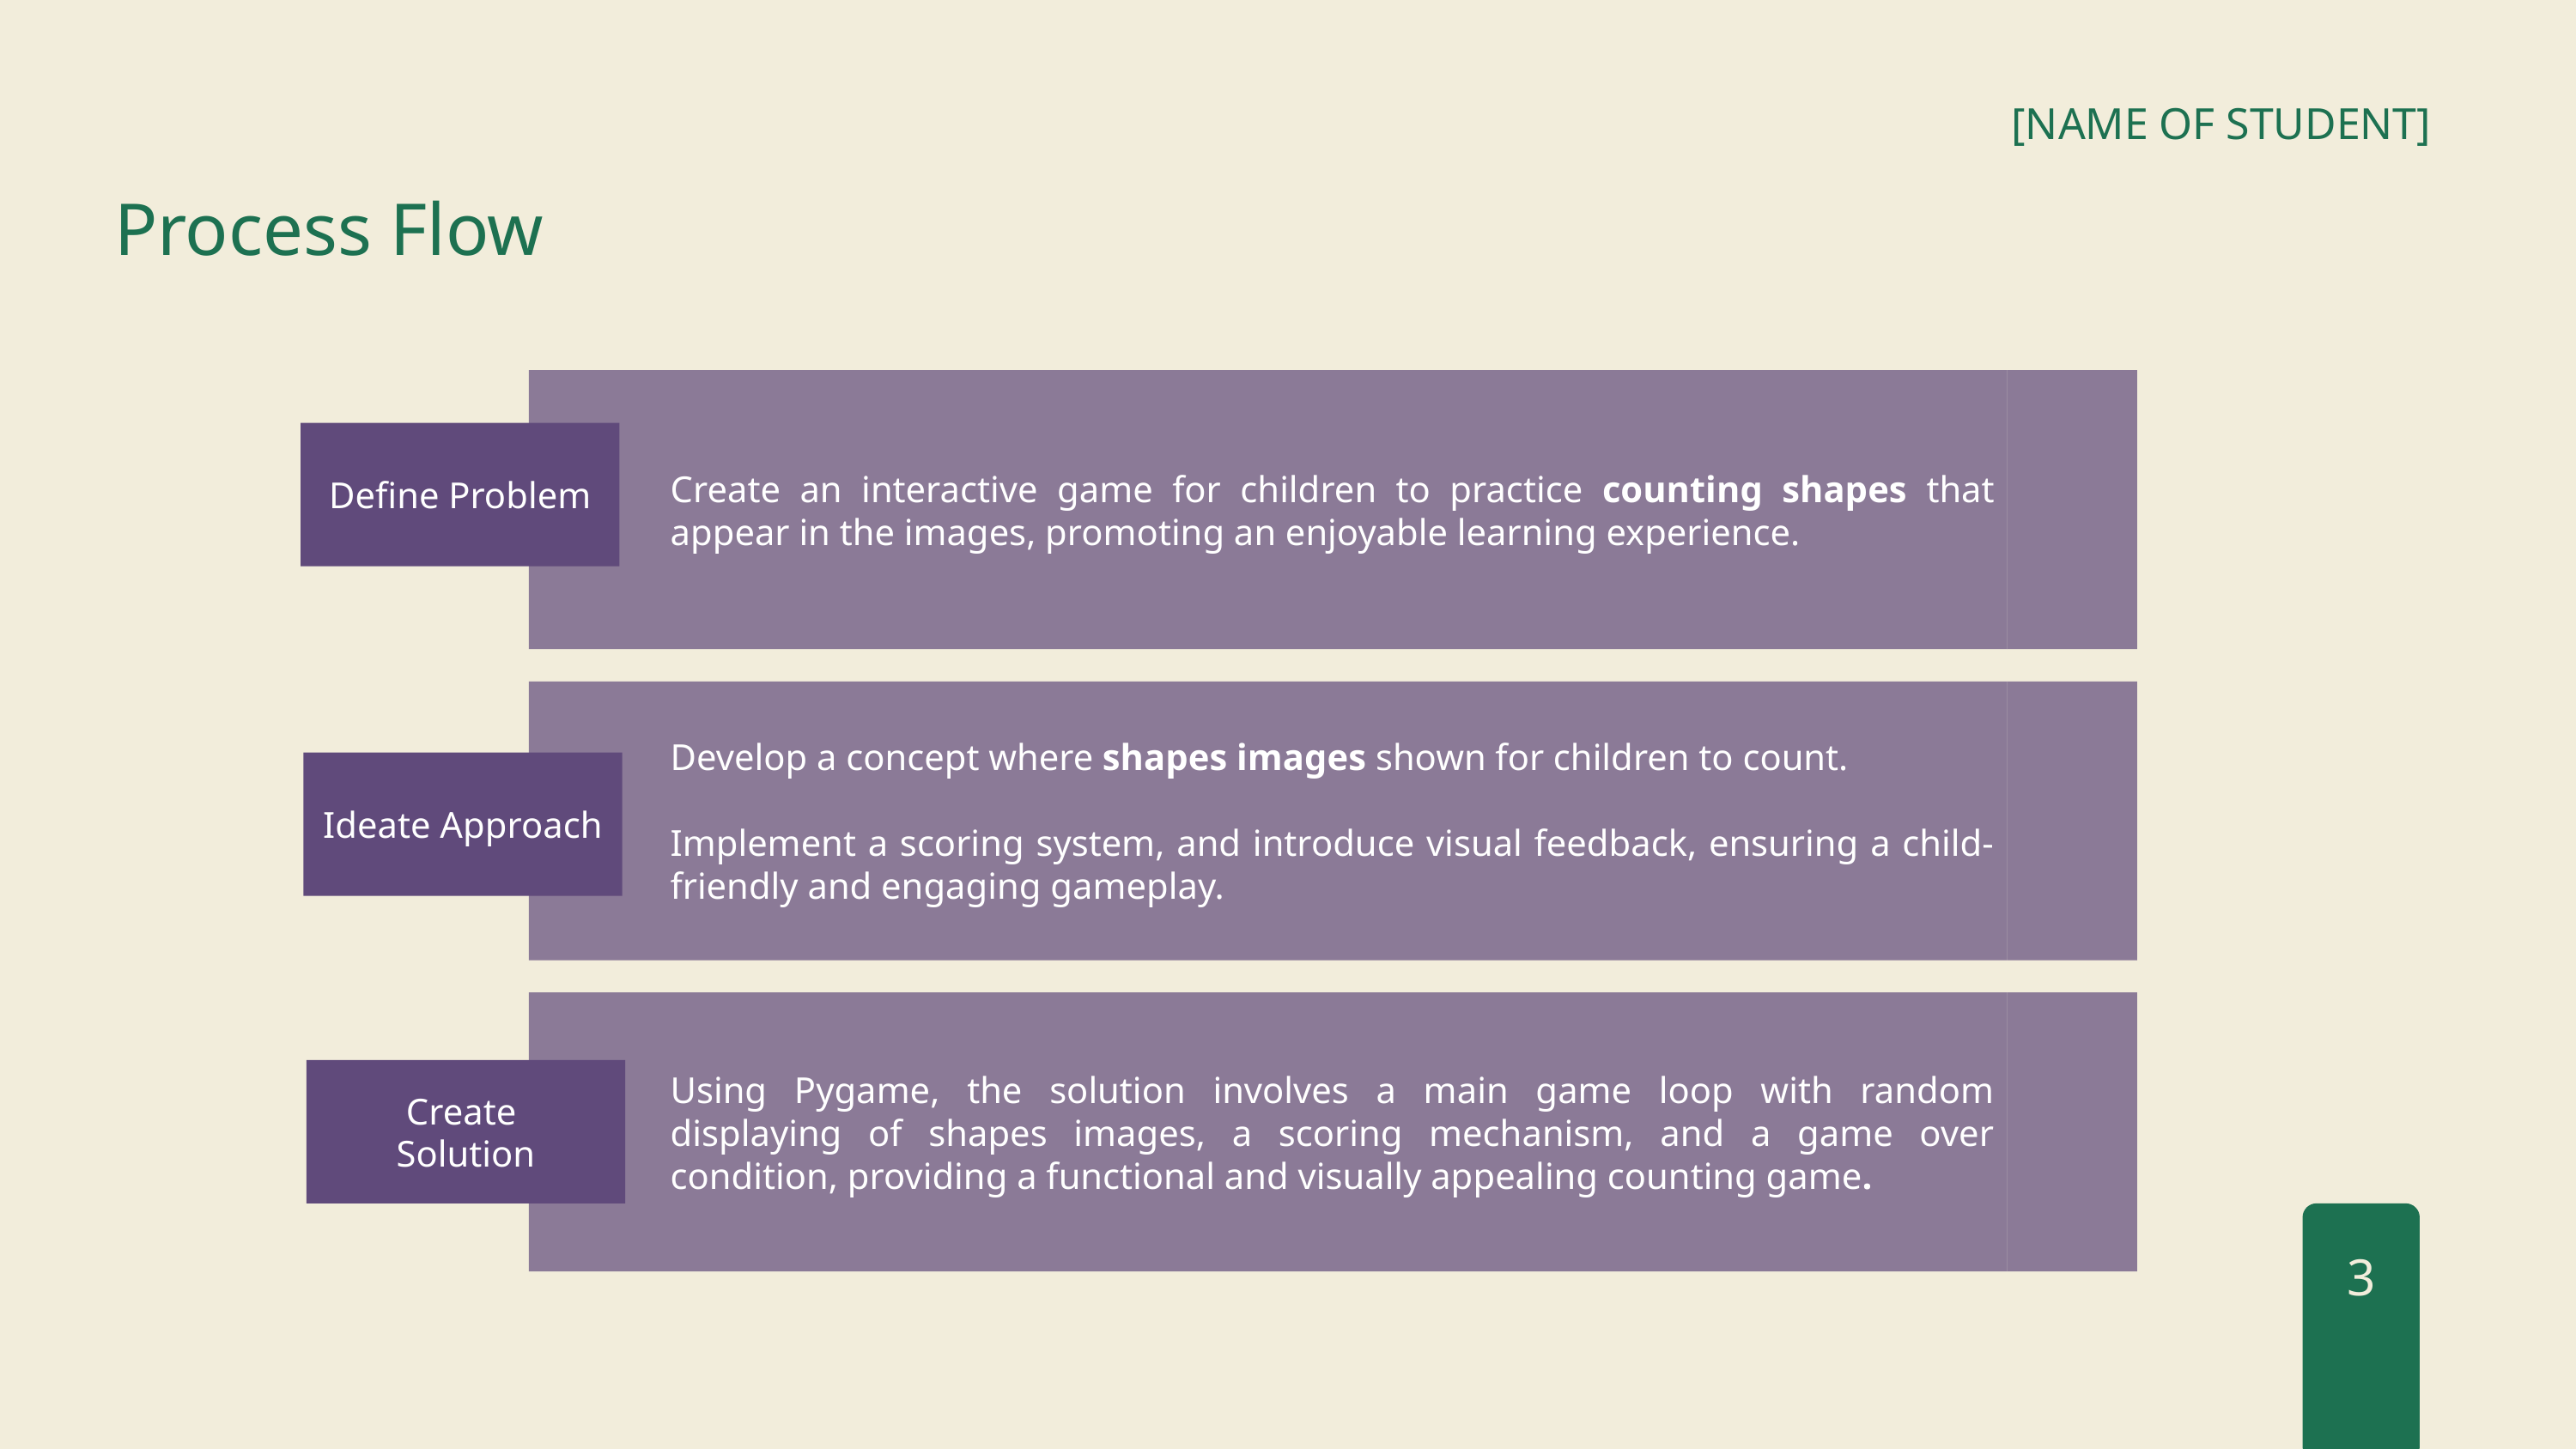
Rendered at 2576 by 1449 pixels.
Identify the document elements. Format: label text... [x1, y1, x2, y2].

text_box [528, 991, 2138, 1272]
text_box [2302, 1203, 2421, 1449]
text_box Create Solution [305, 1058, 523, 1205]
text_box [NAME OF STUDENT] [1930, 88, 2432, 149]
text_box Ideate Approach [301, 751, 523, 898]
text_box Define Problem [299, 421, 523, 568]
text_box Process Flow [114, 169, 1094, 270]
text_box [528, 369, 2138, 650]
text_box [528, 681, 2138, 961]
